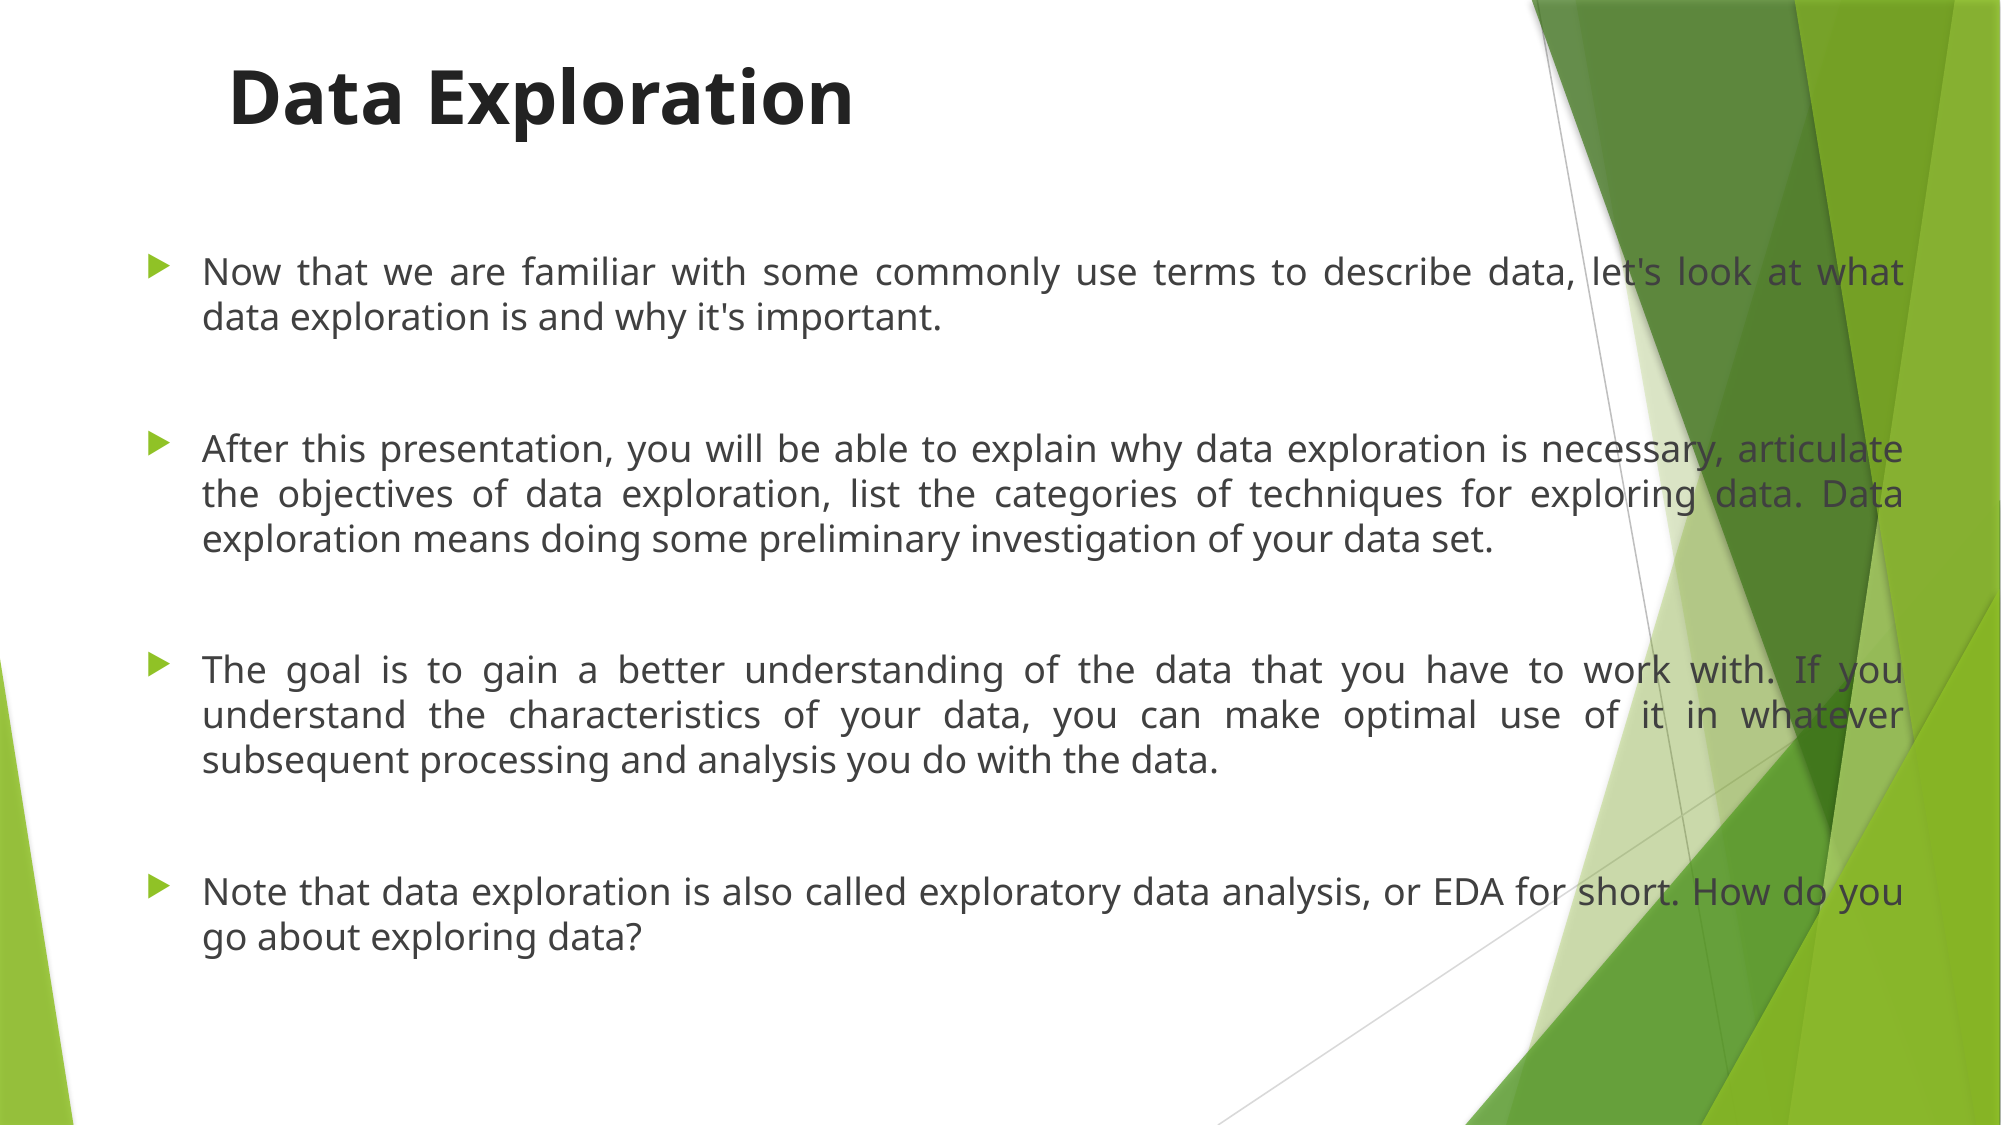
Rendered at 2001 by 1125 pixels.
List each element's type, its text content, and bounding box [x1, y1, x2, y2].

title Data Exploration [212, 41, 1788, 152]
list Now that we are familiar with some commonly use terms to describe data, let's look at what data exploration is and why it's important. After this presentation, you will be able to explain why data exploration is necessary, articulate the objectives of data exploration, list the categories of techniques for exploring data. Data exploration means doing some preliminary investigation of your data set. The goal is to gain a better understanding of the data that you have to work with. If you understand the characteristics of your data, you can make optimal use of it in whatever subsequent processing and analysis you do with the data. Note that data exploration is also called exploratory data analysis, or EDA for short. How do you go about exploring data? [130, 240, 1921, 1099]
